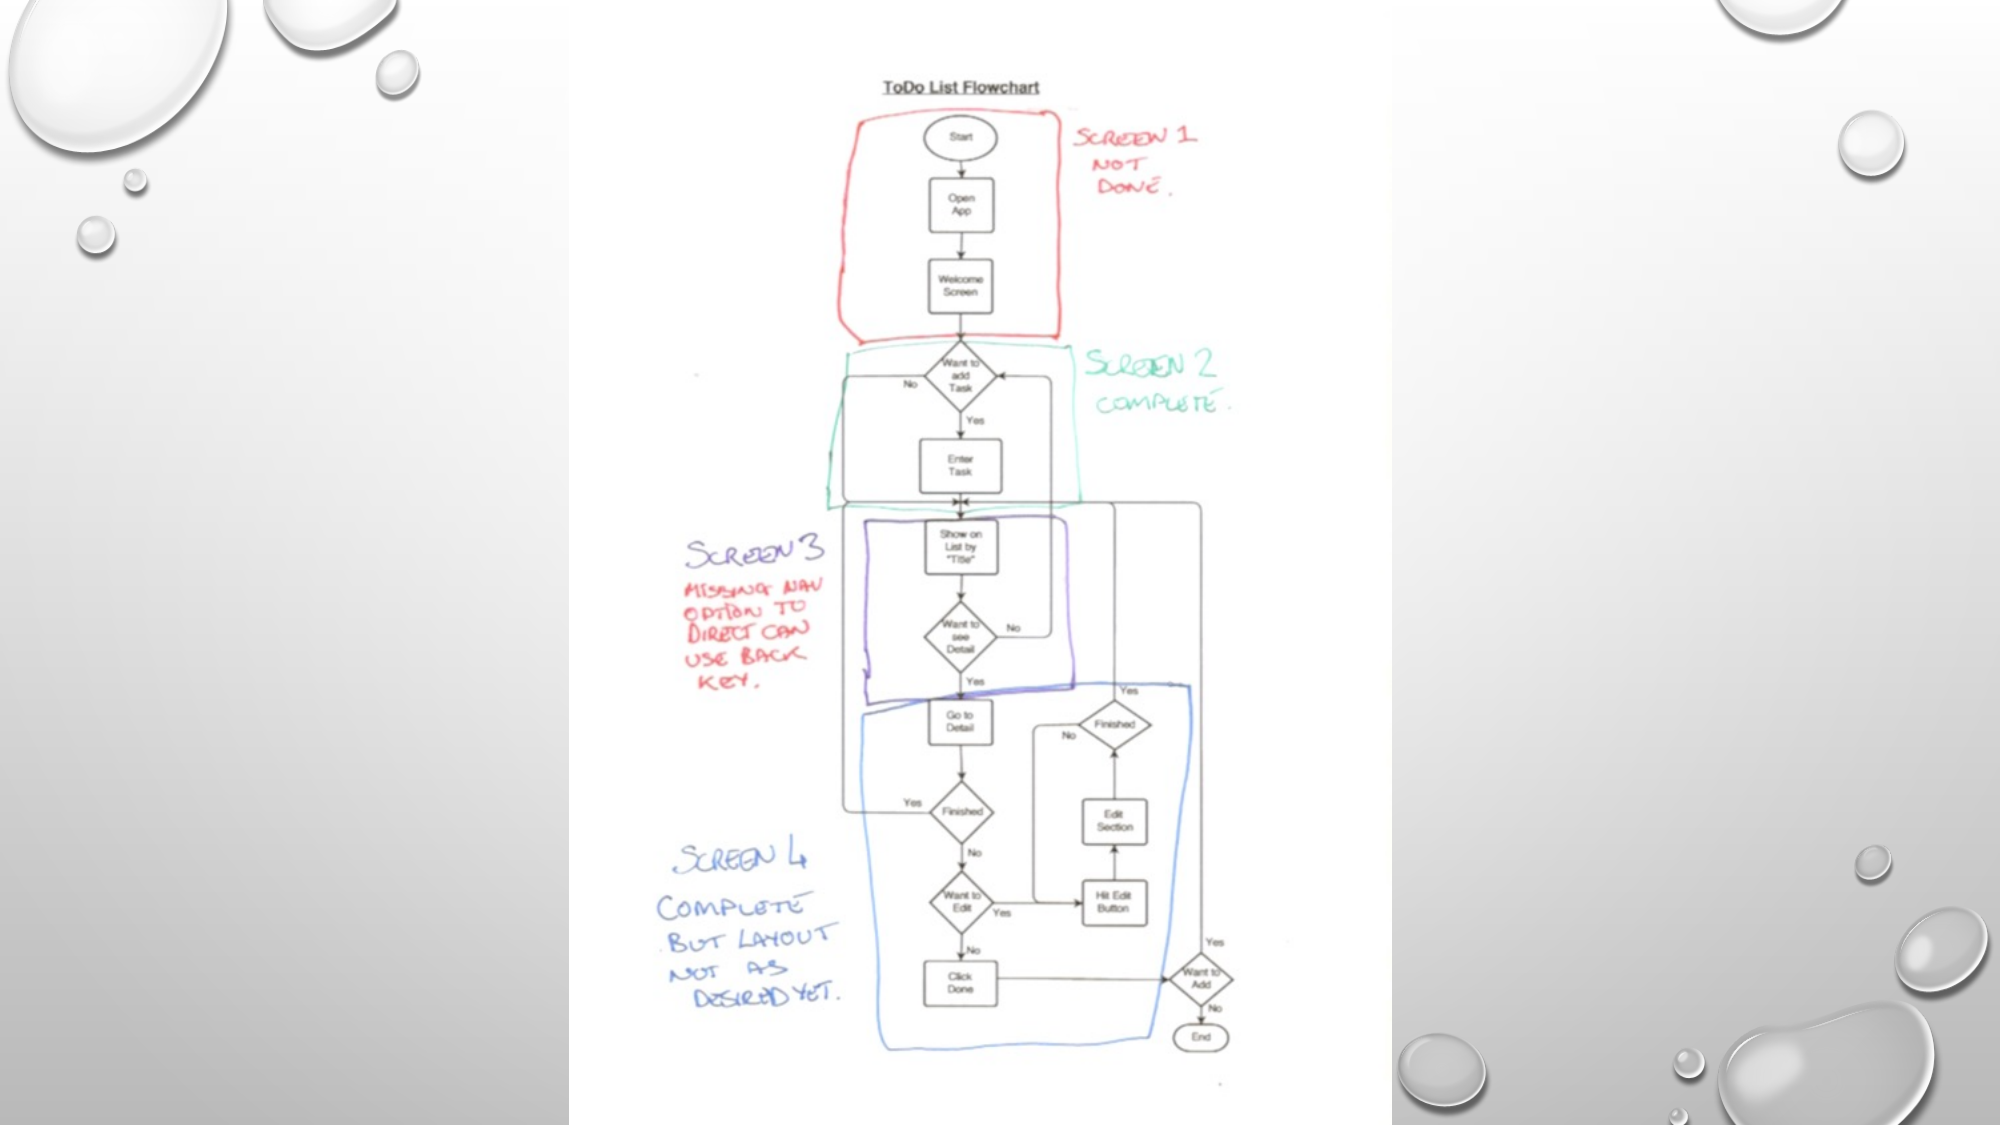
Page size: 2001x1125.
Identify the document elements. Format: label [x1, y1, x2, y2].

picture [0, 0, 569, 1125]
list [569, 0, 1392, 1125]
picture [1392, 0, 2000, 1125]
